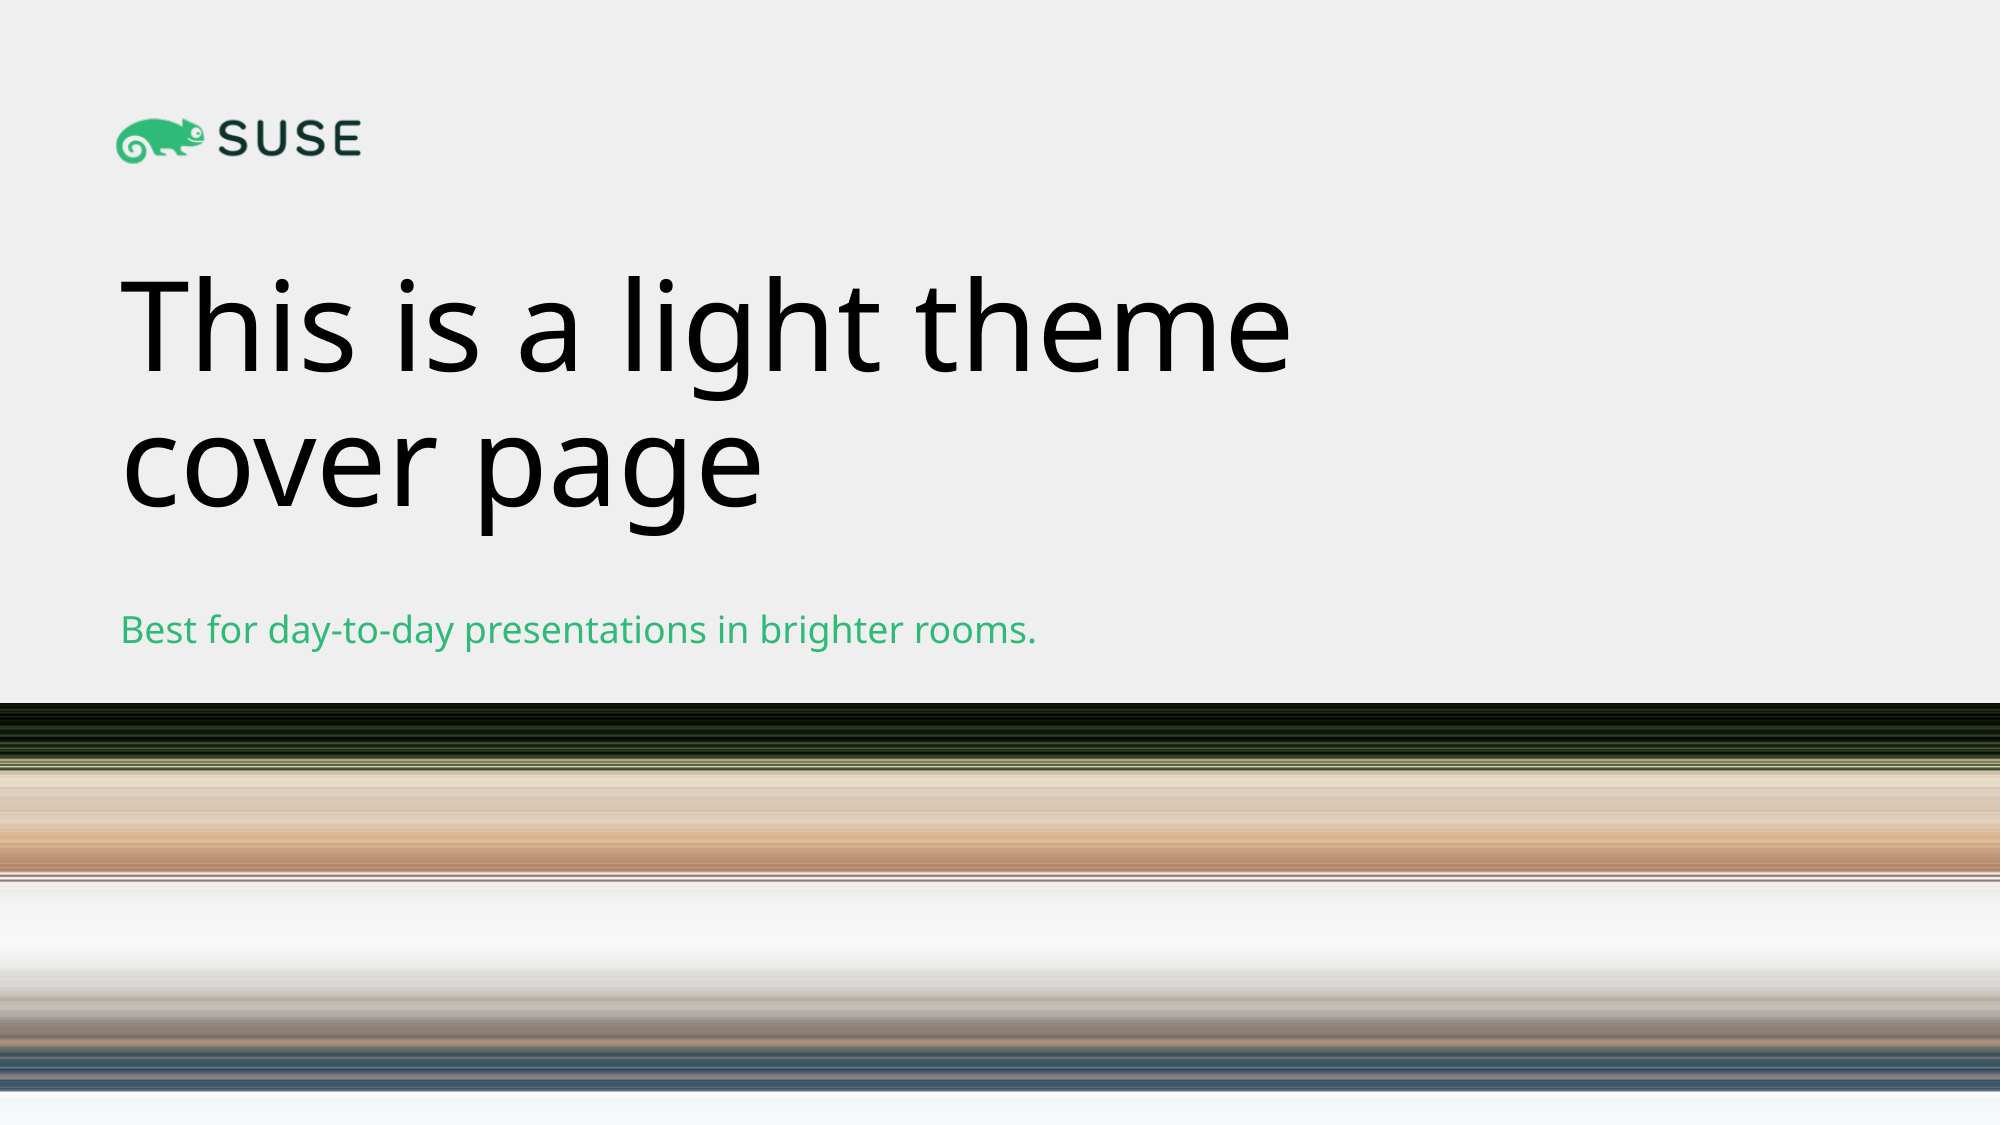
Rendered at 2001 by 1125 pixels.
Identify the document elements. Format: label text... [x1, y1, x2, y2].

picture [81, 85, 395, 191]
list This is a light theme cover page [120, 256, 1454, 534]
picture [0, 703, 2000, 1125]
list Best for day-to-day presentations in brighter rooms. [120, 602, 1454, 651]
